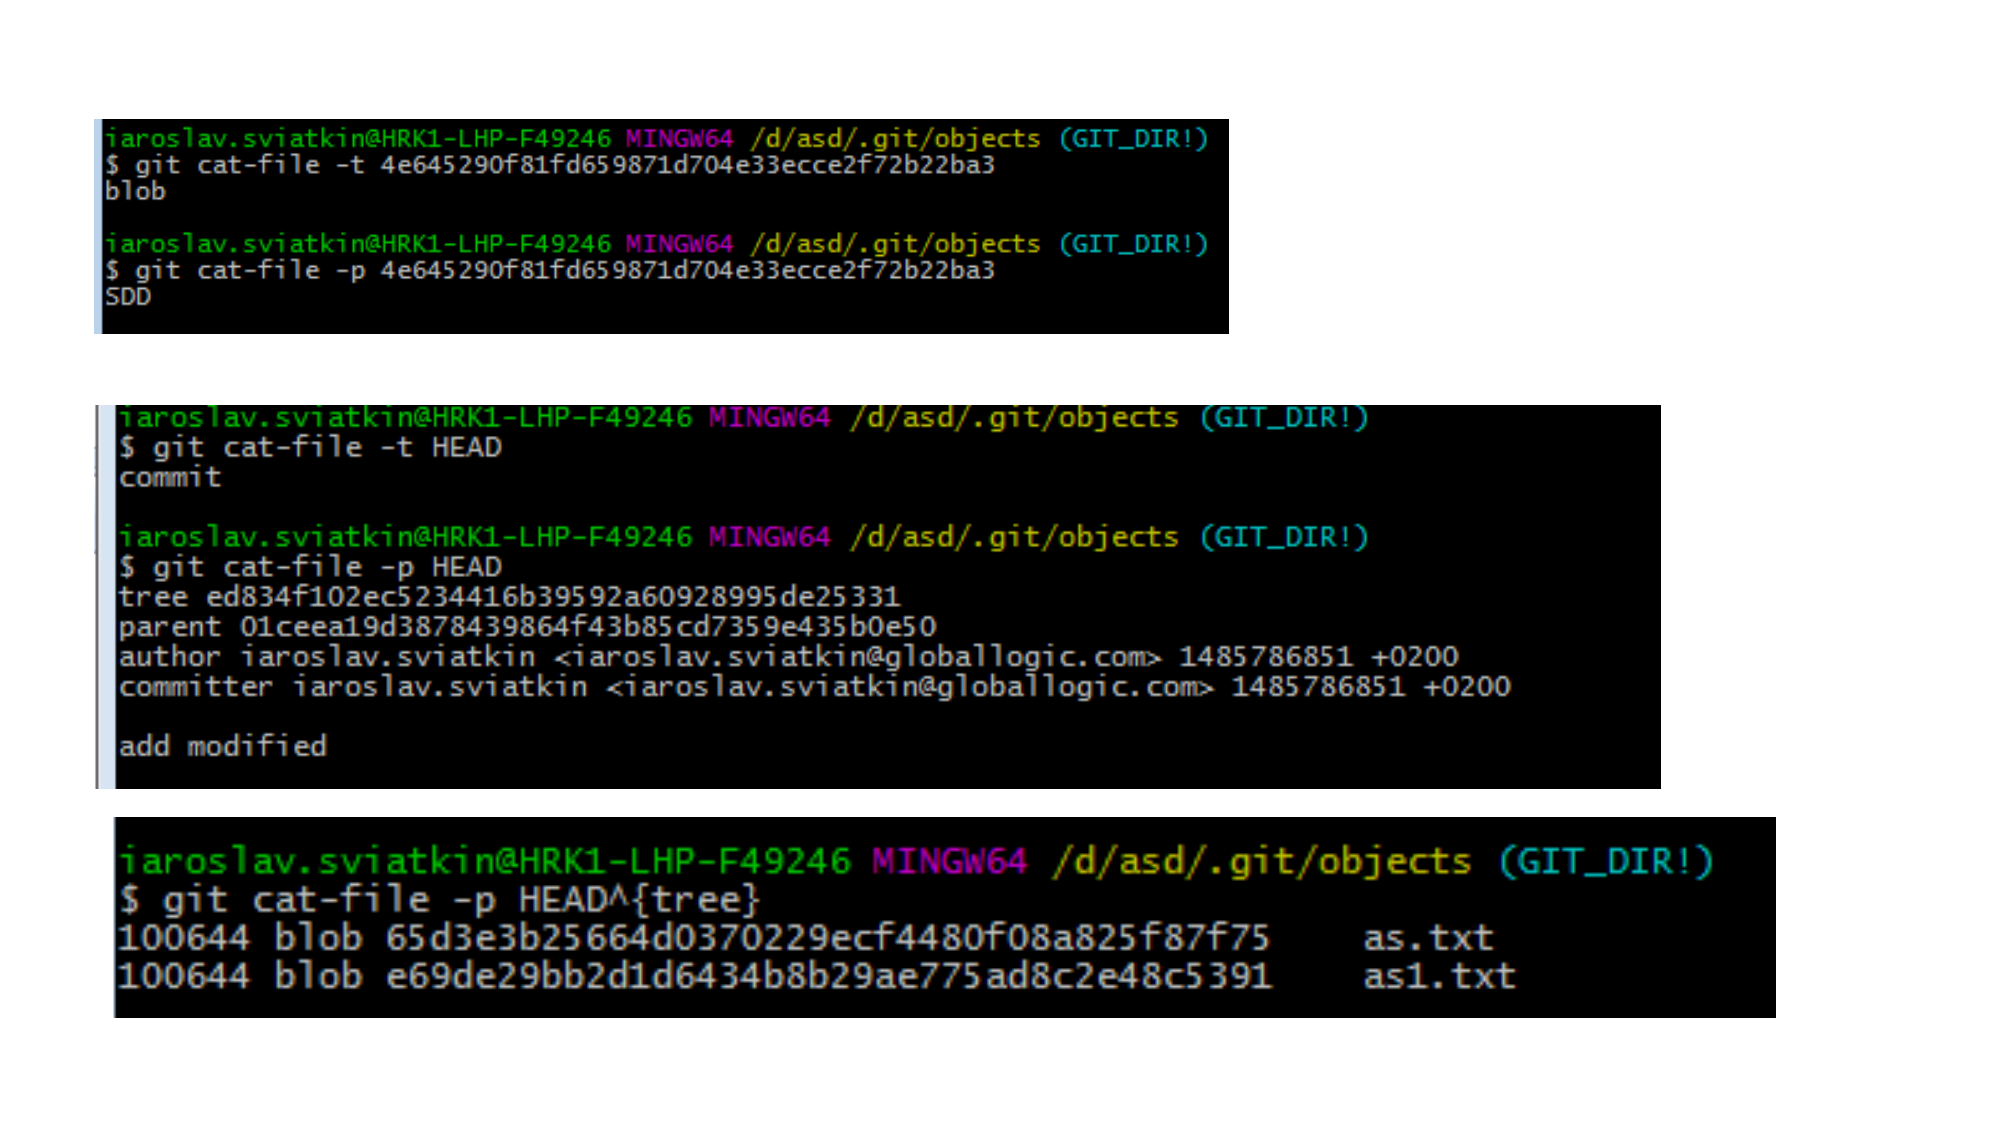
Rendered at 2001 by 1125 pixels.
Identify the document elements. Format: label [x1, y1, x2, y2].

picture [94, 405, 1661, 789]
picture [94, 118, 1229, 335]
picture [113, 817, 1777, 1018]
